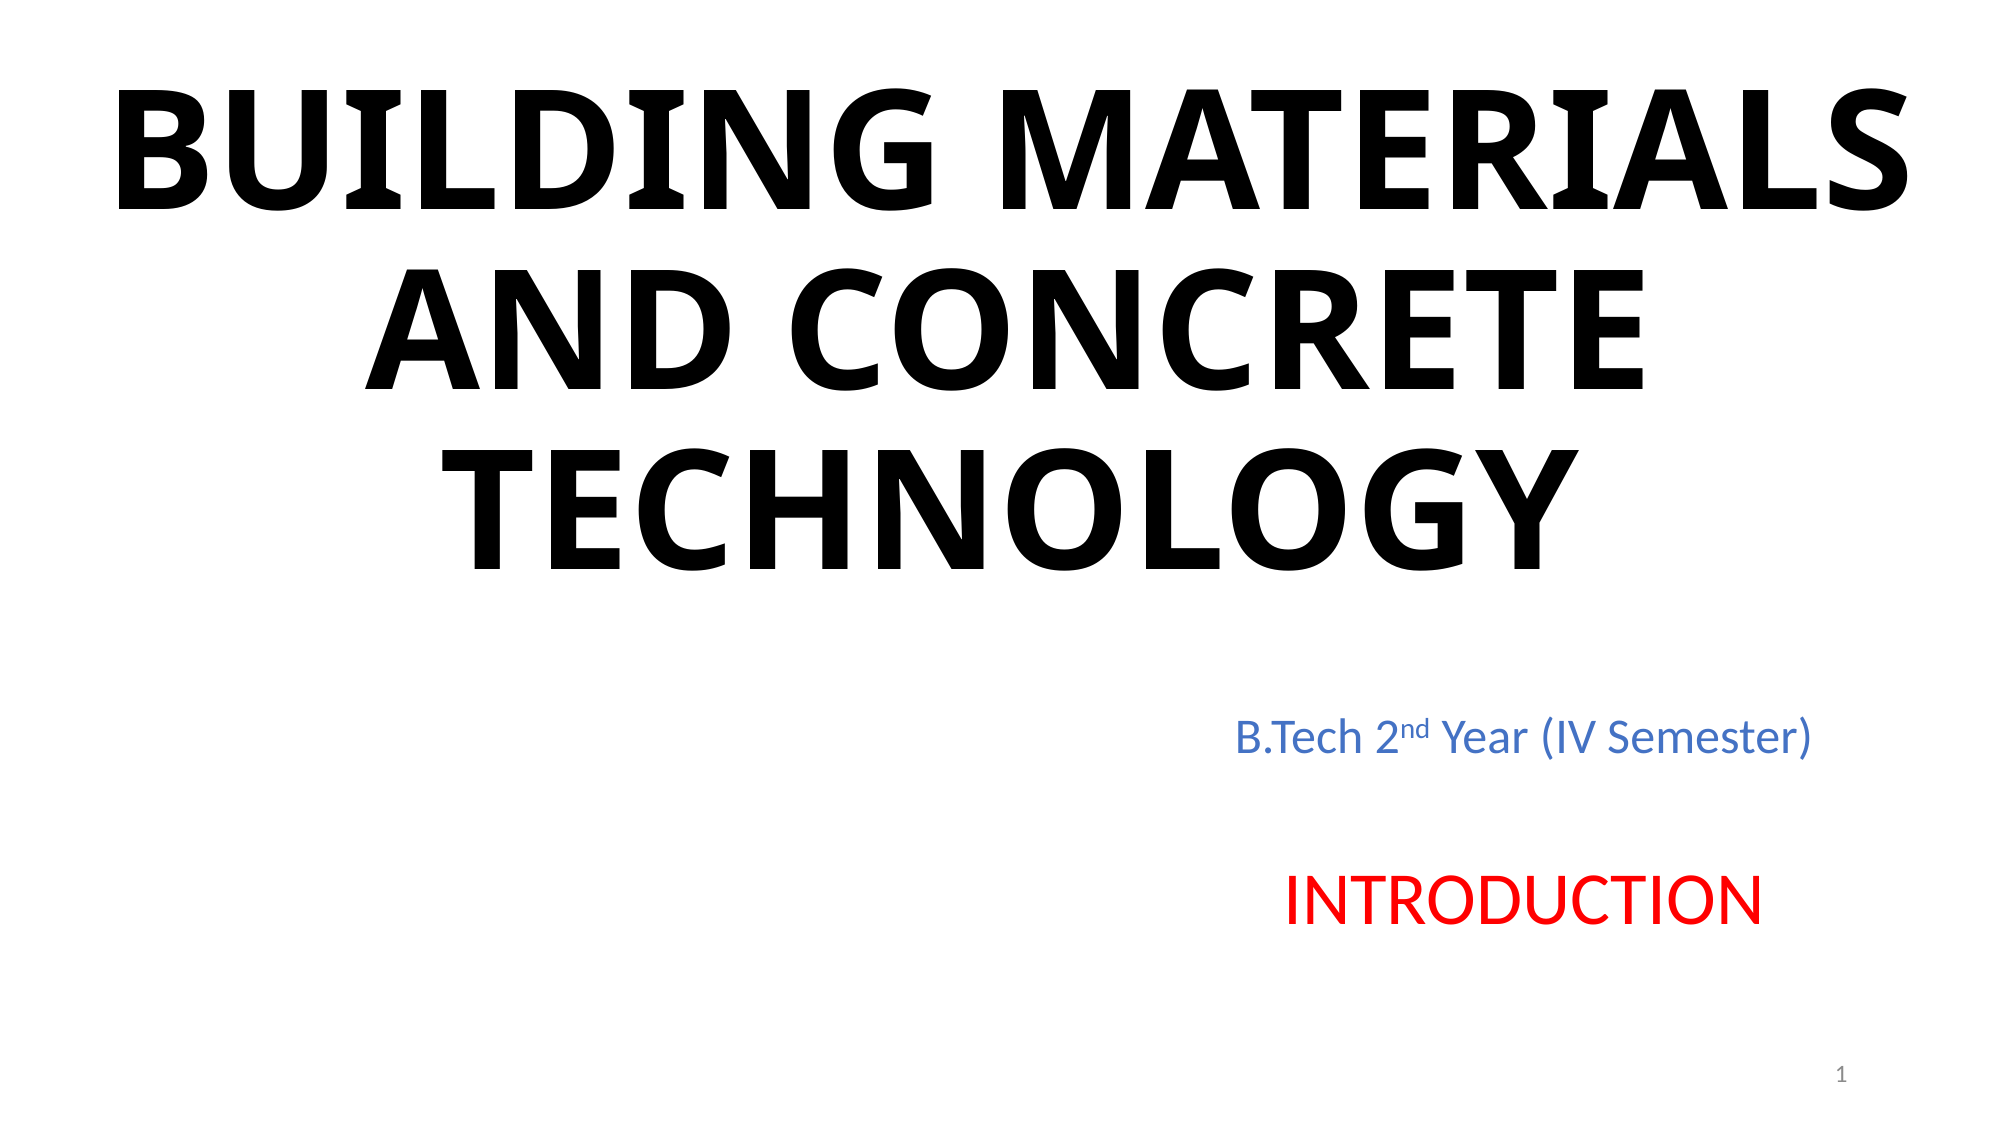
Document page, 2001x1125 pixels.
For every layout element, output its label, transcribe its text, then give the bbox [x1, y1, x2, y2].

subtitle B.Tech 2nd Year (IV Semester) INTRODUCTION [1103, 702, 1945, 975]
slide_number 1 [1412, 1042, 1863, 1103]
title BUILDING MATERIALS AND CONCRETE TECHNOLOGY [61, 55, 1959, 614]
